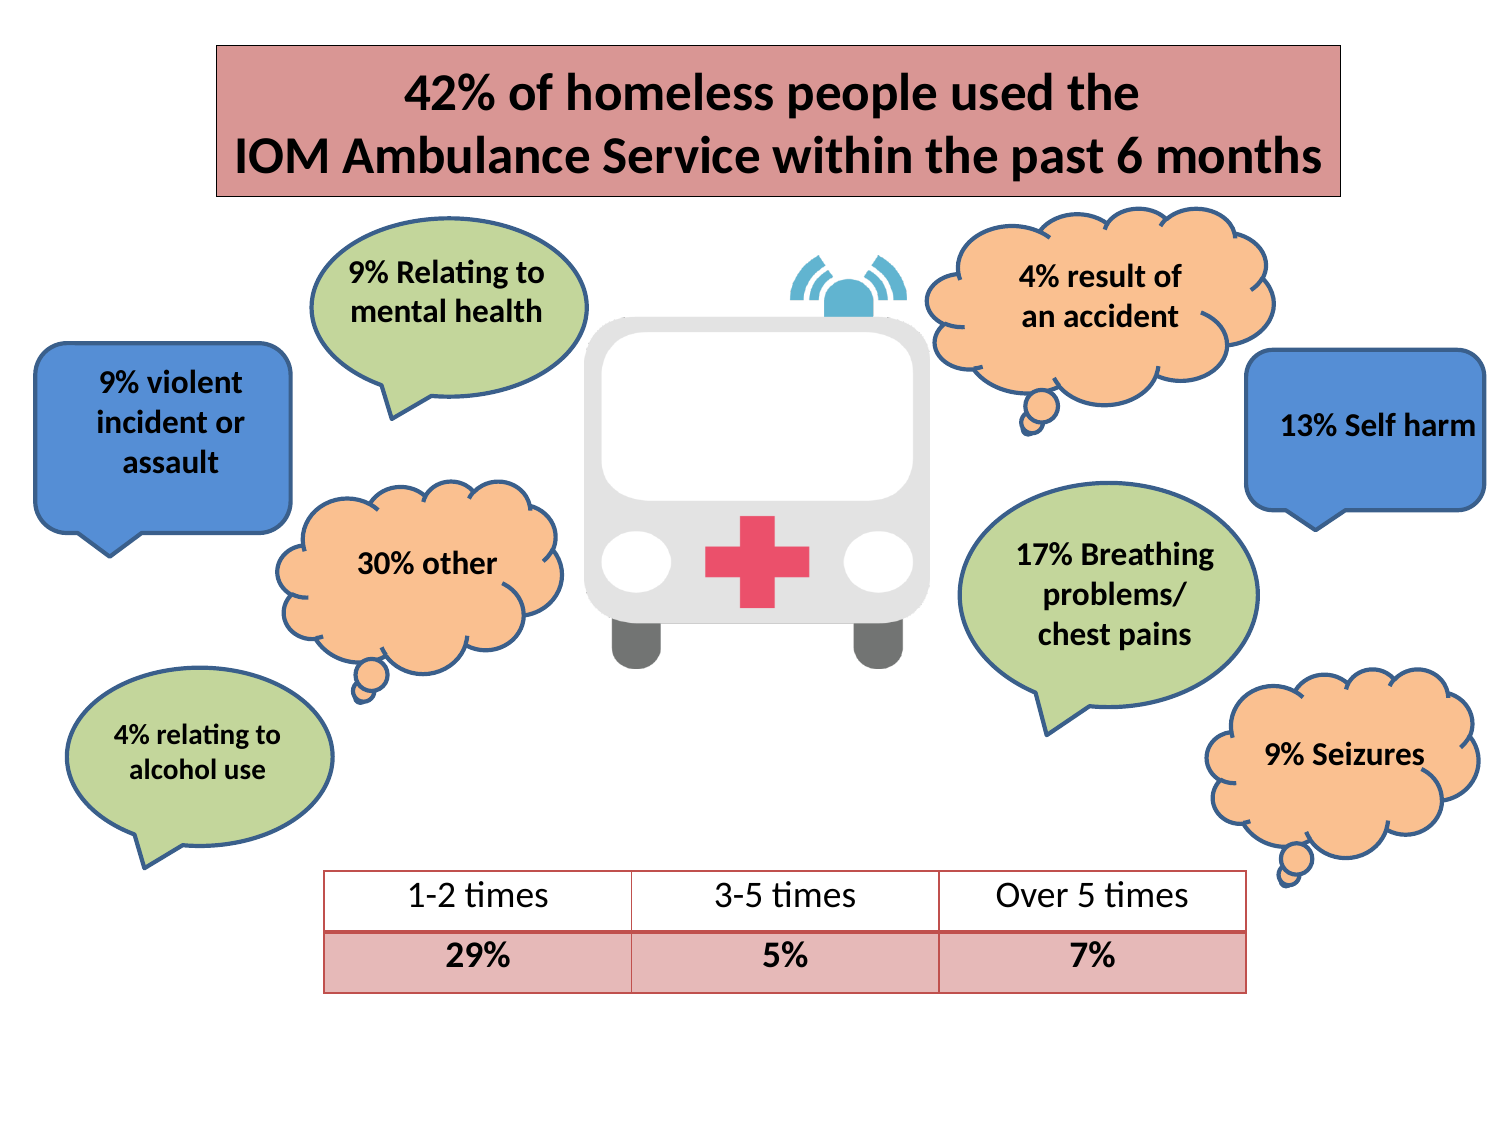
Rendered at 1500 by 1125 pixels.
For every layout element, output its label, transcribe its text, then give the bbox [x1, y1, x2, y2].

table_header Over 5 times [940, 872, 1245, 930]
table_header 1-2 times [325, 872, 631, 930]
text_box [66, 667, 333, 847]
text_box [277, 480, 563, 674]
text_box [959, 482, 1259, 708]
picture [584, 255, 930, 670]
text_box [926, 207, 1274, 405]
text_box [311, 218, 588, 397]
table_cell 5% [632, 934, 938, 992]
table_cell 29% [325, 934, 631, 992]
title 42% of homeless people used the IOM Ambulance Service within the past 6 months [216, 45, 1341, 197]
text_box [34, 342, 291, 534]
table_header 3-5 times [632, 872, 938, 930]
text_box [1245, 349, 1499, 511]
table_cell 7% [940, 934, 1245, 992]
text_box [1206, 668, 1479, 858]
